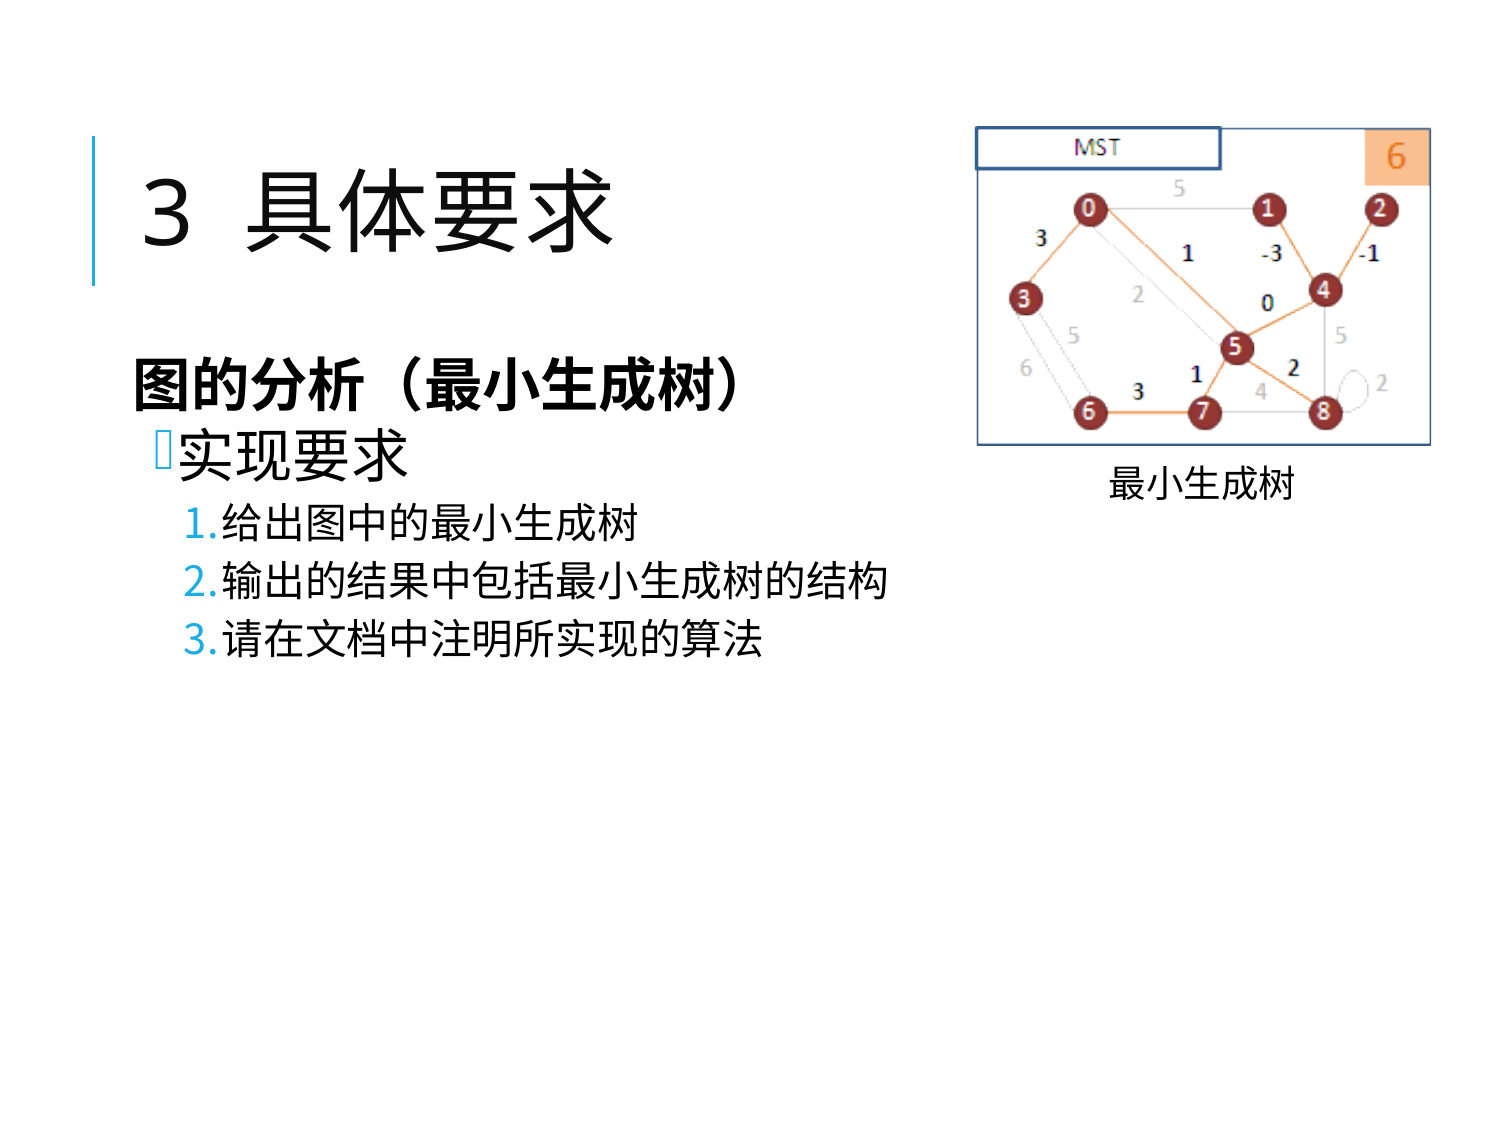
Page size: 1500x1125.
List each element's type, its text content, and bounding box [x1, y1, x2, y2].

text_box 最小生成树 [1094, 454, 1312, 512]
title 3 具体要求 [126, 96, 1322, 342]
picture [974, 126, 1432, 446]
list 图的分析（最小生成树） 实现要求 给出图中的最小生成树 输出的结果中包括最小生成树的结构 请在文档中注明所实现的算法 [125, 348, 1322, 1009]
